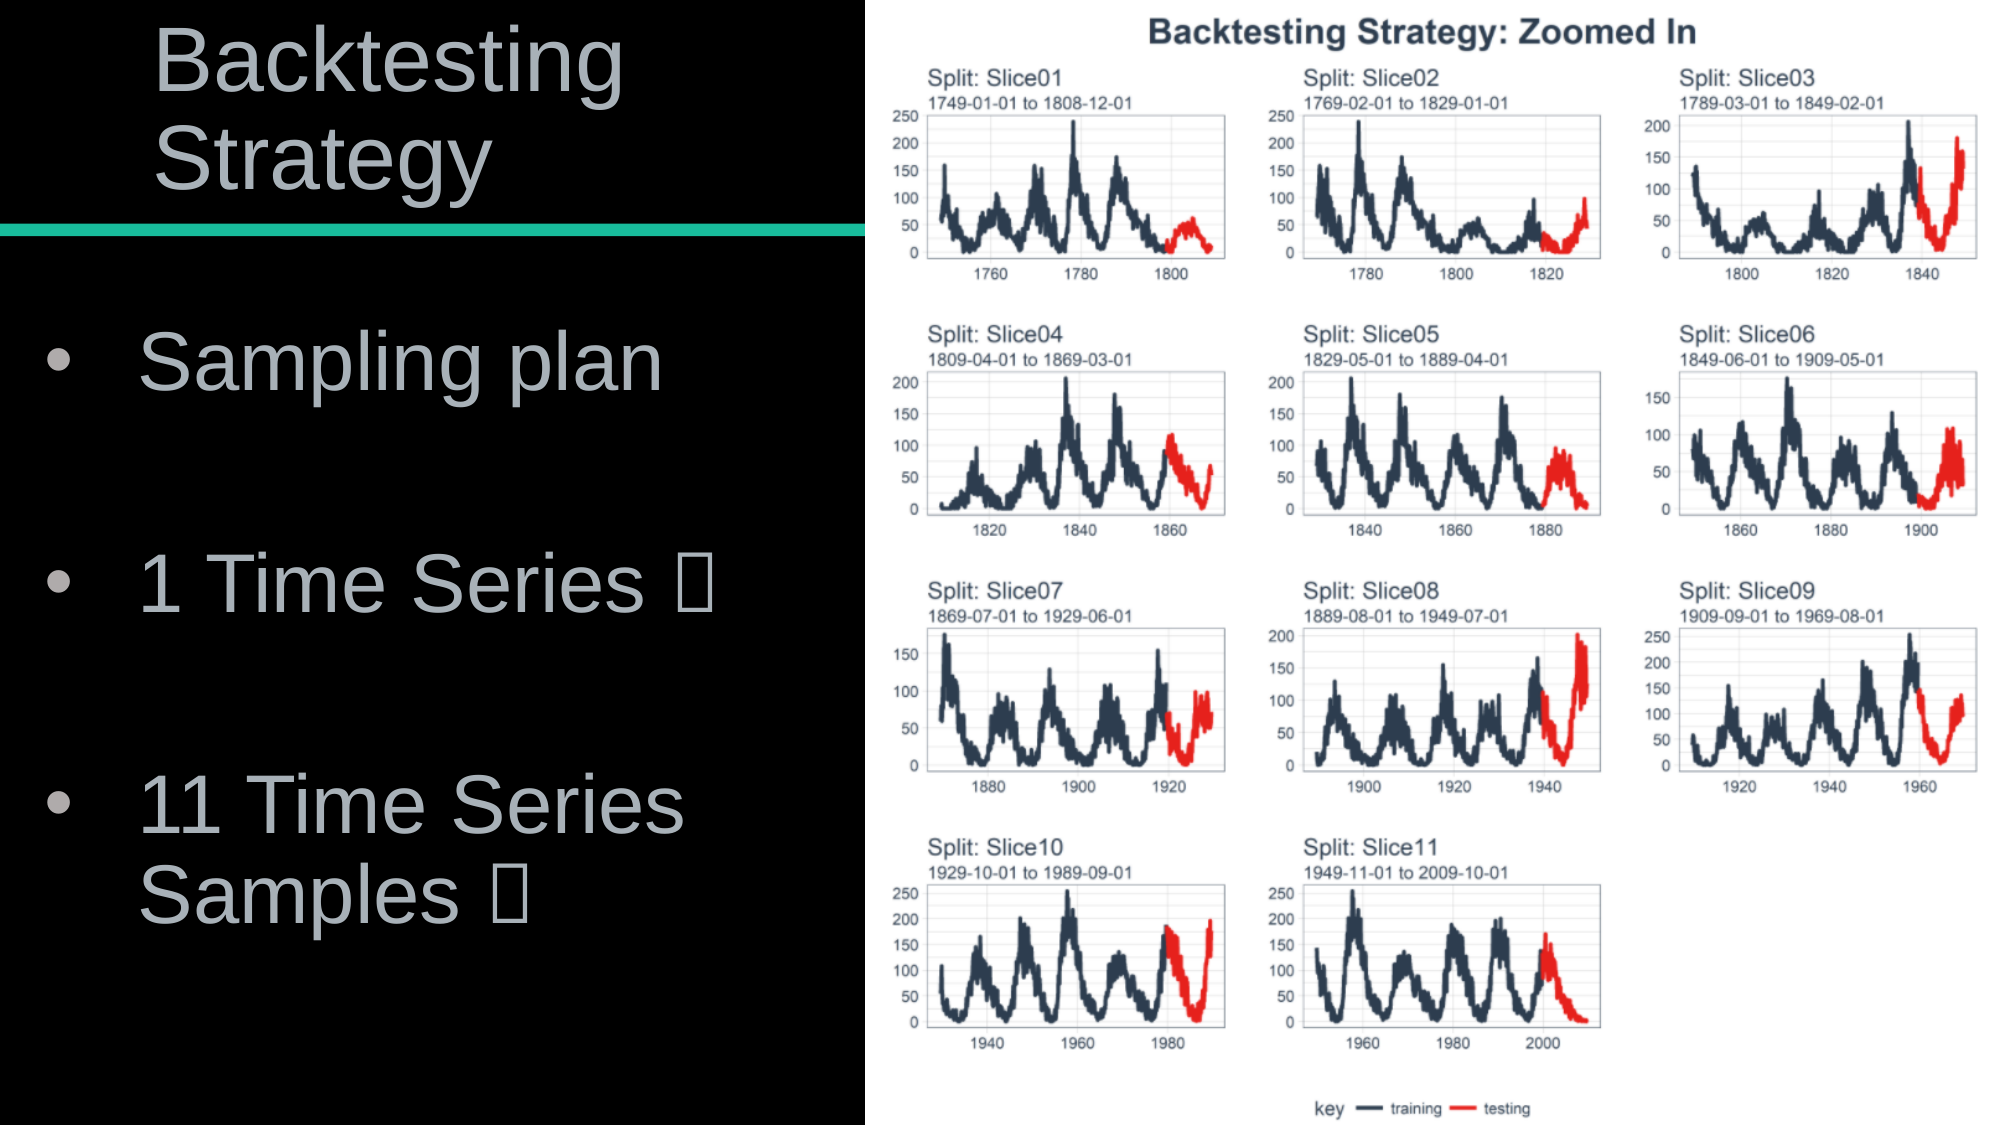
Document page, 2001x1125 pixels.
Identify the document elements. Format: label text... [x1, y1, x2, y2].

list Sampling plan 1 Time Series  11 Time Series Samples  [0, 303, 802, 1018]
title Backtesting Strategy [137, 23, 859, 199]
picture [865, 0, 2000, 1125]
